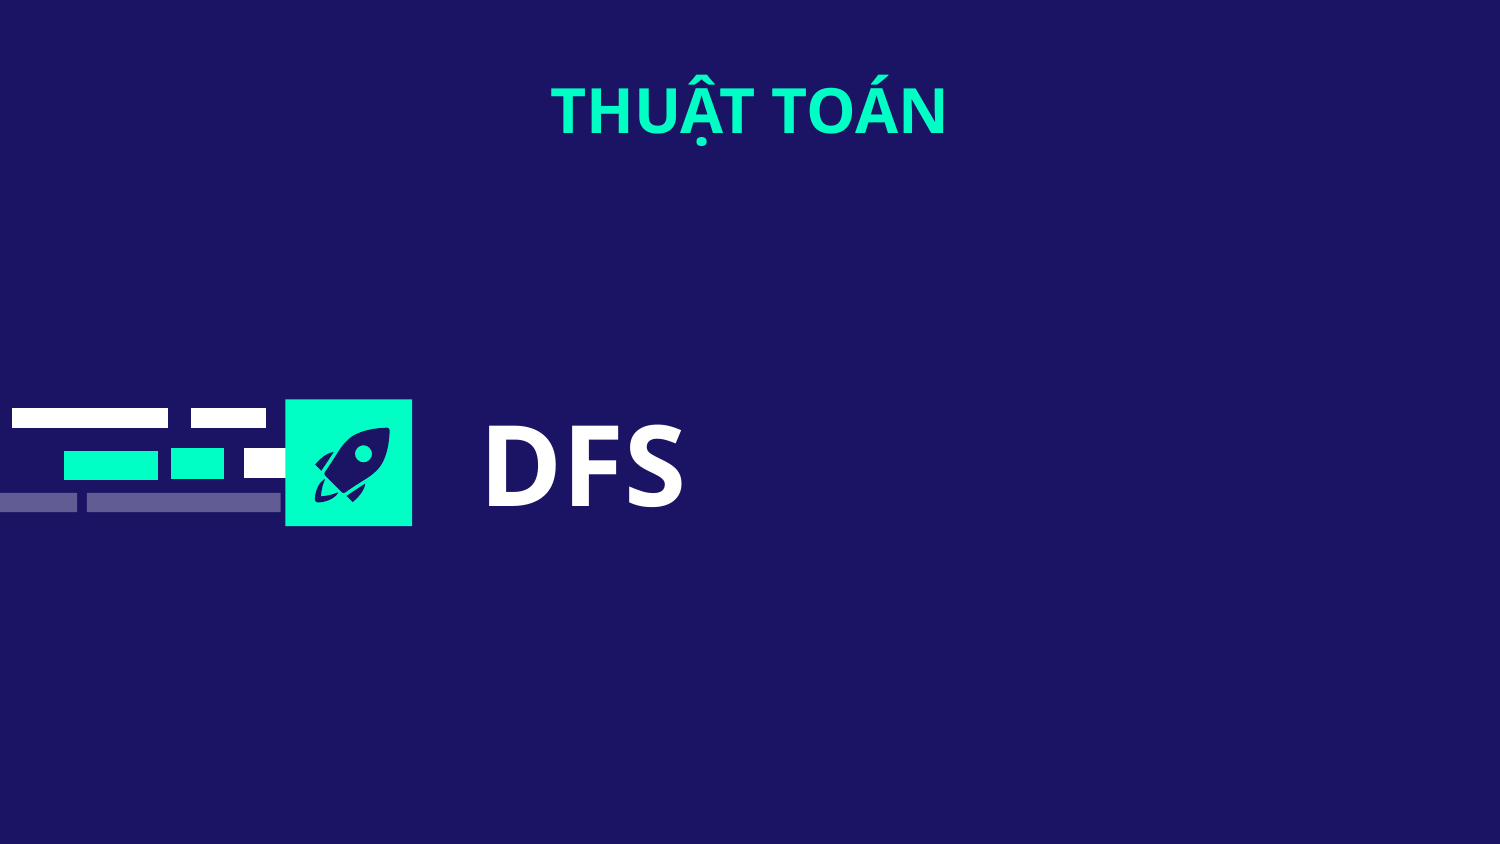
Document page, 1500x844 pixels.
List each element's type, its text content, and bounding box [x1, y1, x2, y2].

text_box [63, 450, 158, 480]
text_box [171, 448, 225, 479]
text_box [86, 492, 281, 513]
title DFS [464, 401, 1310, 529]
text_box [12, 408, 169, 428]
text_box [314, 427, 390, 503]
text_box [244, 448, 285, 478]
text_box [190, 408, 267, 428]
text_box [0, 492, 78, 513]
text_box [285, 399, 413, 527]
title THUẬT TOÁN [209, 56, 1291, 166]
